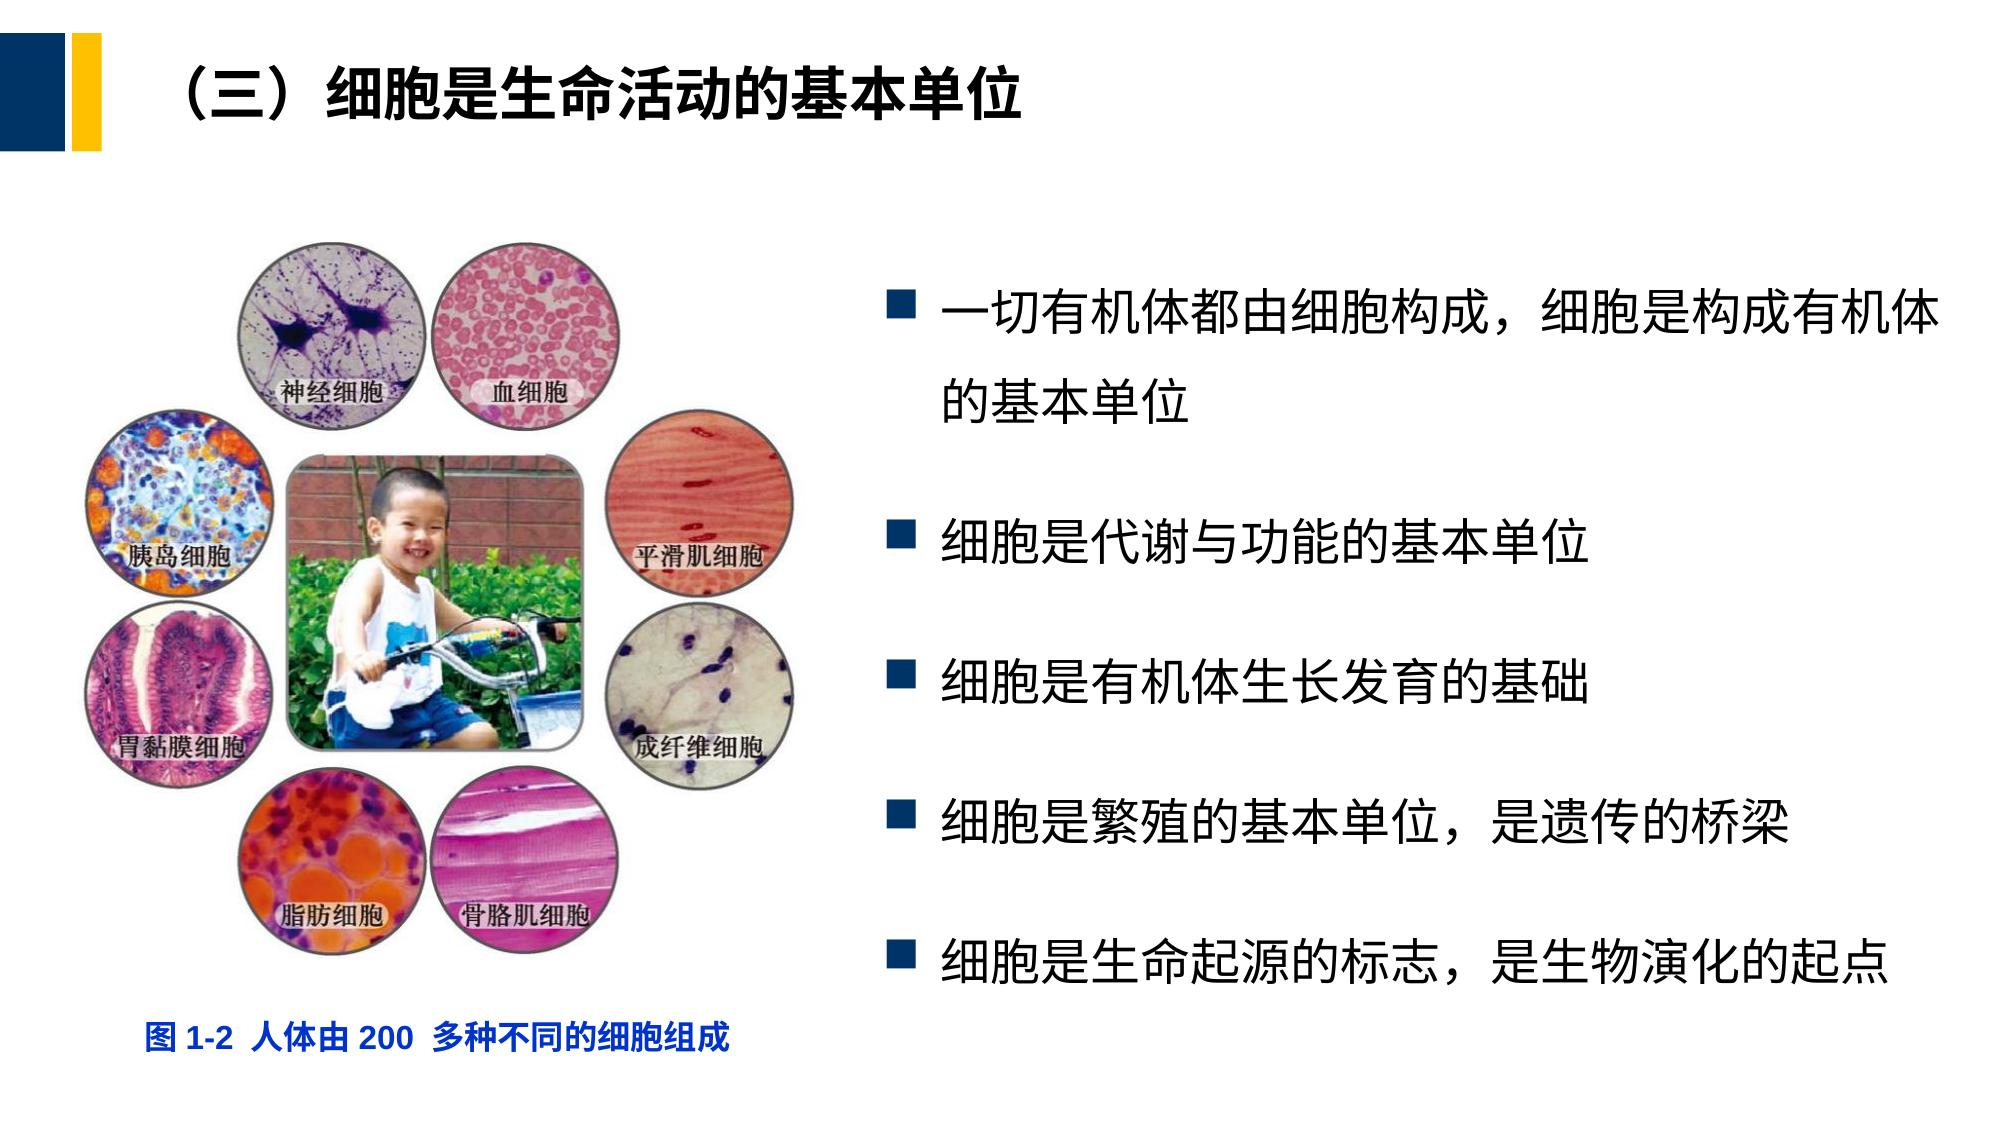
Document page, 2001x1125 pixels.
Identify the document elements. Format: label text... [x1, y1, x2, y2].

picture [69, 242, 806, 960]
list 一切有机体都由细胞构成，细胞是构成有机体的基本单位 细胞是代谢与功能的基本单位 细胞是有机体生长发育的基础 细胞是繁殖的基本单位，是遗传的桥梁 细胞是生命起源的标志，是生物演化的起点 [867, 243, 1970, 1092]
title （三）细胞是生命活动的基本单位 [135, 33, 1950, 152]
text_box 图1-2 人体由200 多种不同的细胞组成 [129, 1008, 746, 1064]
